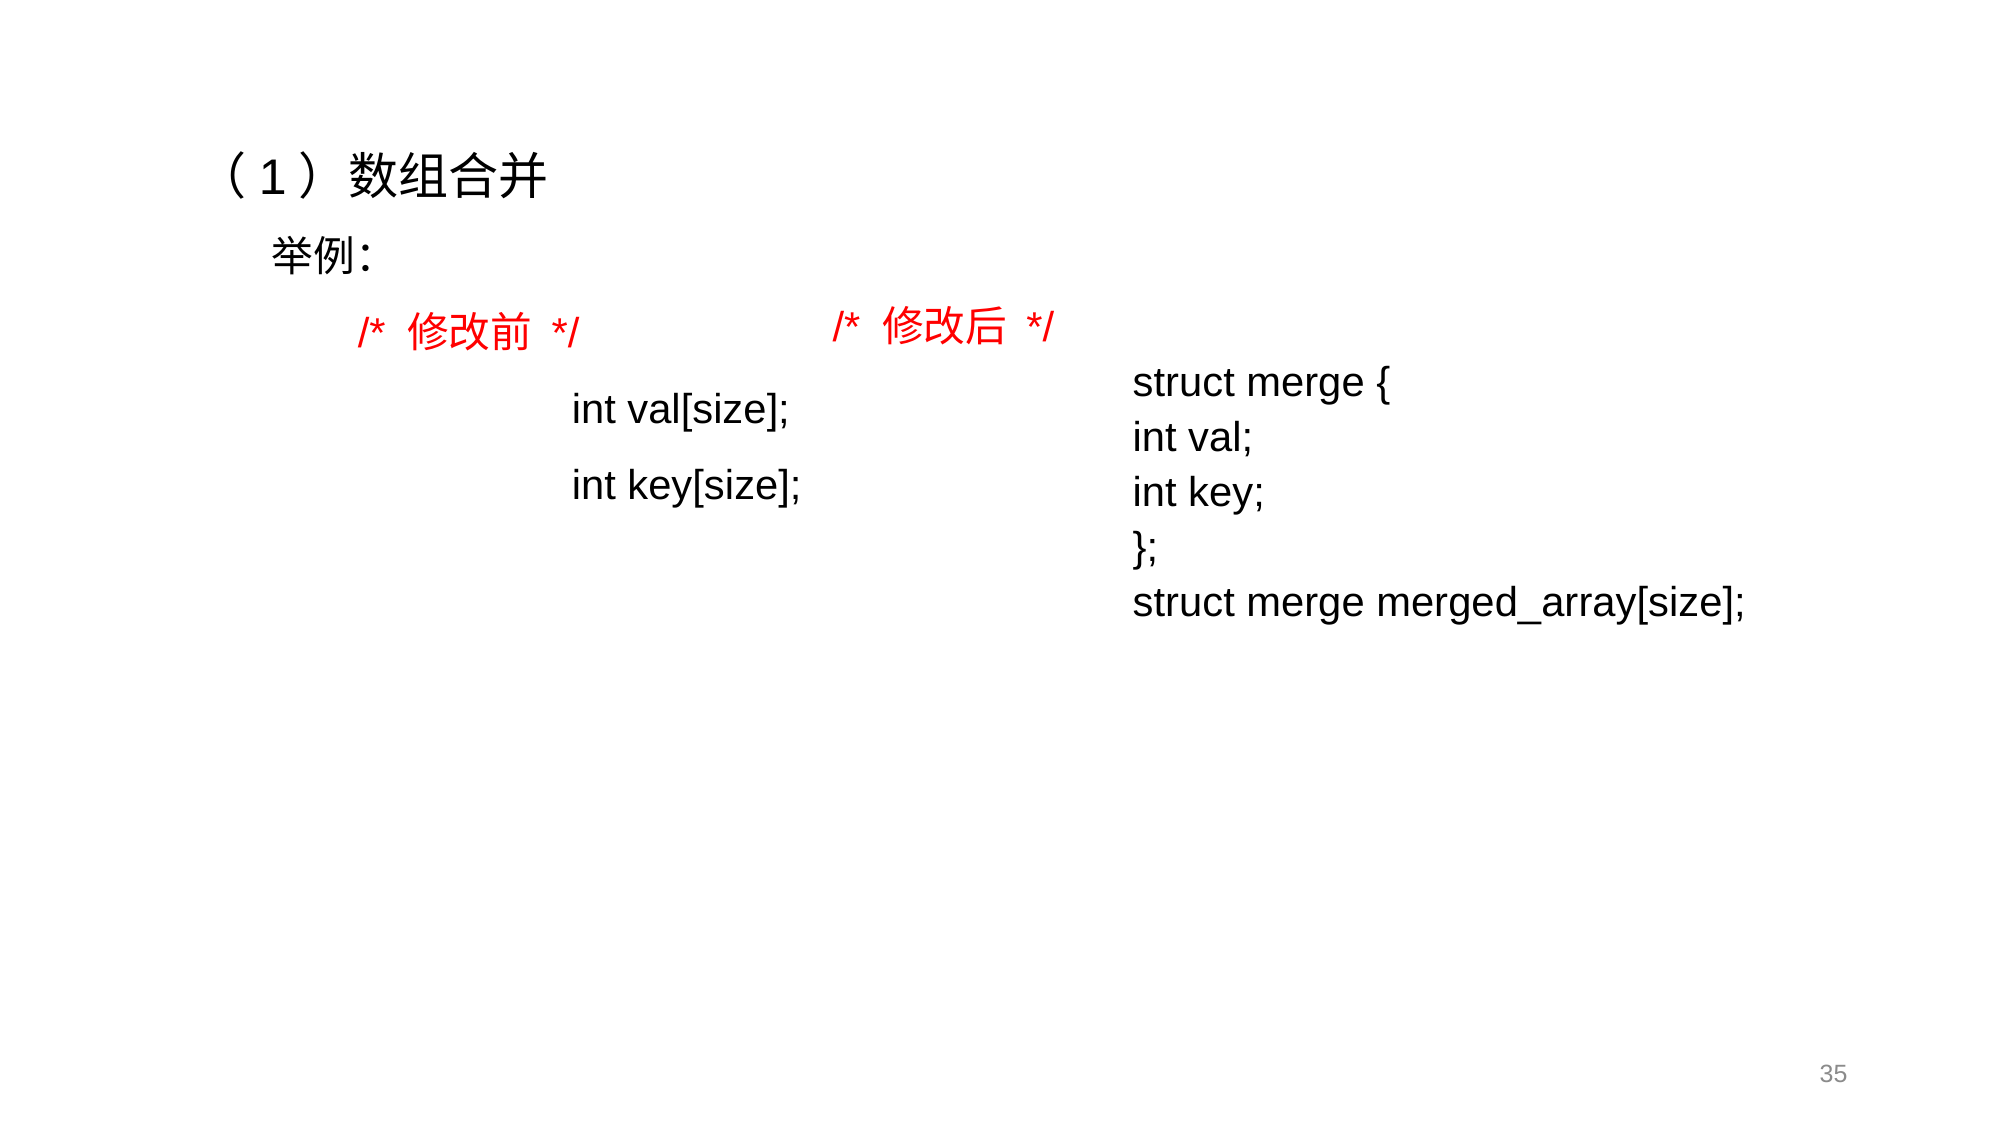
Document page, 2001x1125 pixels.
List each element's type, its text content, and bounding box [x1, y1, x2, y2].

text_box /* 修改后 */ struct merge { int val; int key; }; struct merge merged_array[size]; [817, 287, 1818, 633]
text_box （1）数组合并 举例： /* 修改前 */ int val[size]; int key[size]; [181, 130, 1535, 1019]
slide_number 35 [1412, 1042, 1863, 1103]
